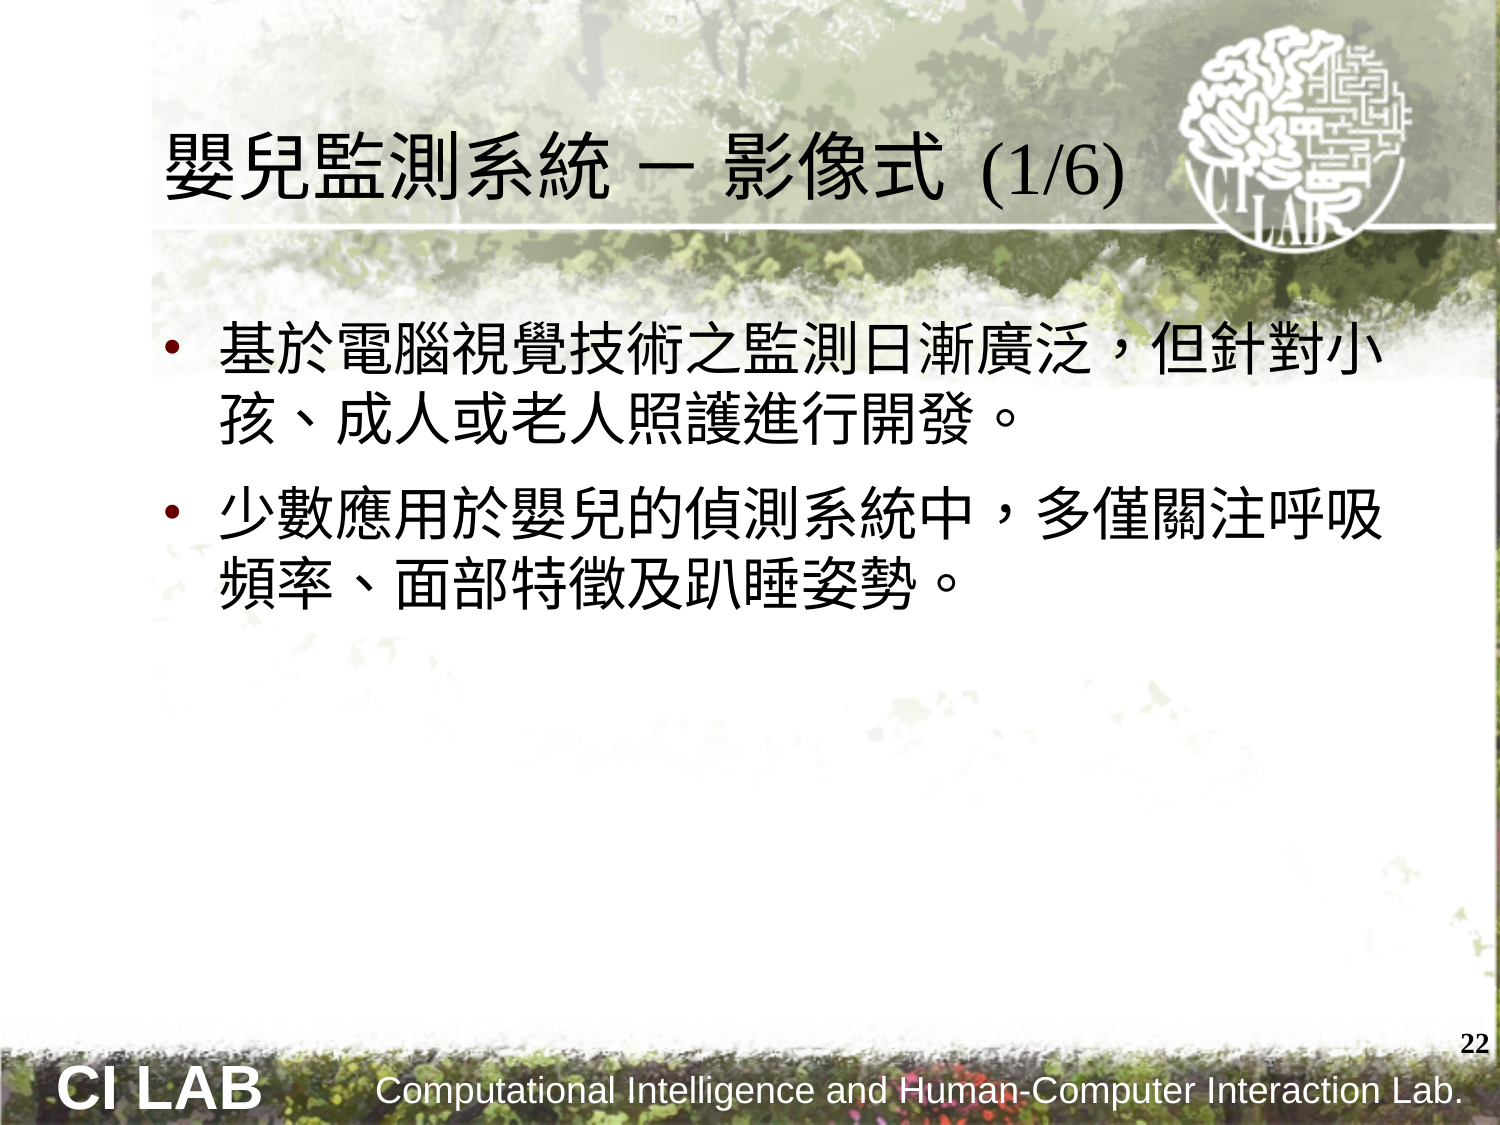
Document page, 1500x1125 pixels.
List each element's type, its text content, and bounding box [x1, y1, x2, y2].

text_box 基於電腦視覺技術之監測日漸廣泛，但針對小孩、成人或老人照護進行開發。 少數應用於嬰兒的偵測系統中，多僅關注呼吸頻率、面部特徵及趴睡姿勢。 [147, 304, 1410, 961]
slide_number 22 [1426, 985, 1500, 1067]
picture [0, 0, 1500, 1125]
title 嬰兒監測系統 － 影像式 (1/6) [147, 31, 1448, 219]
